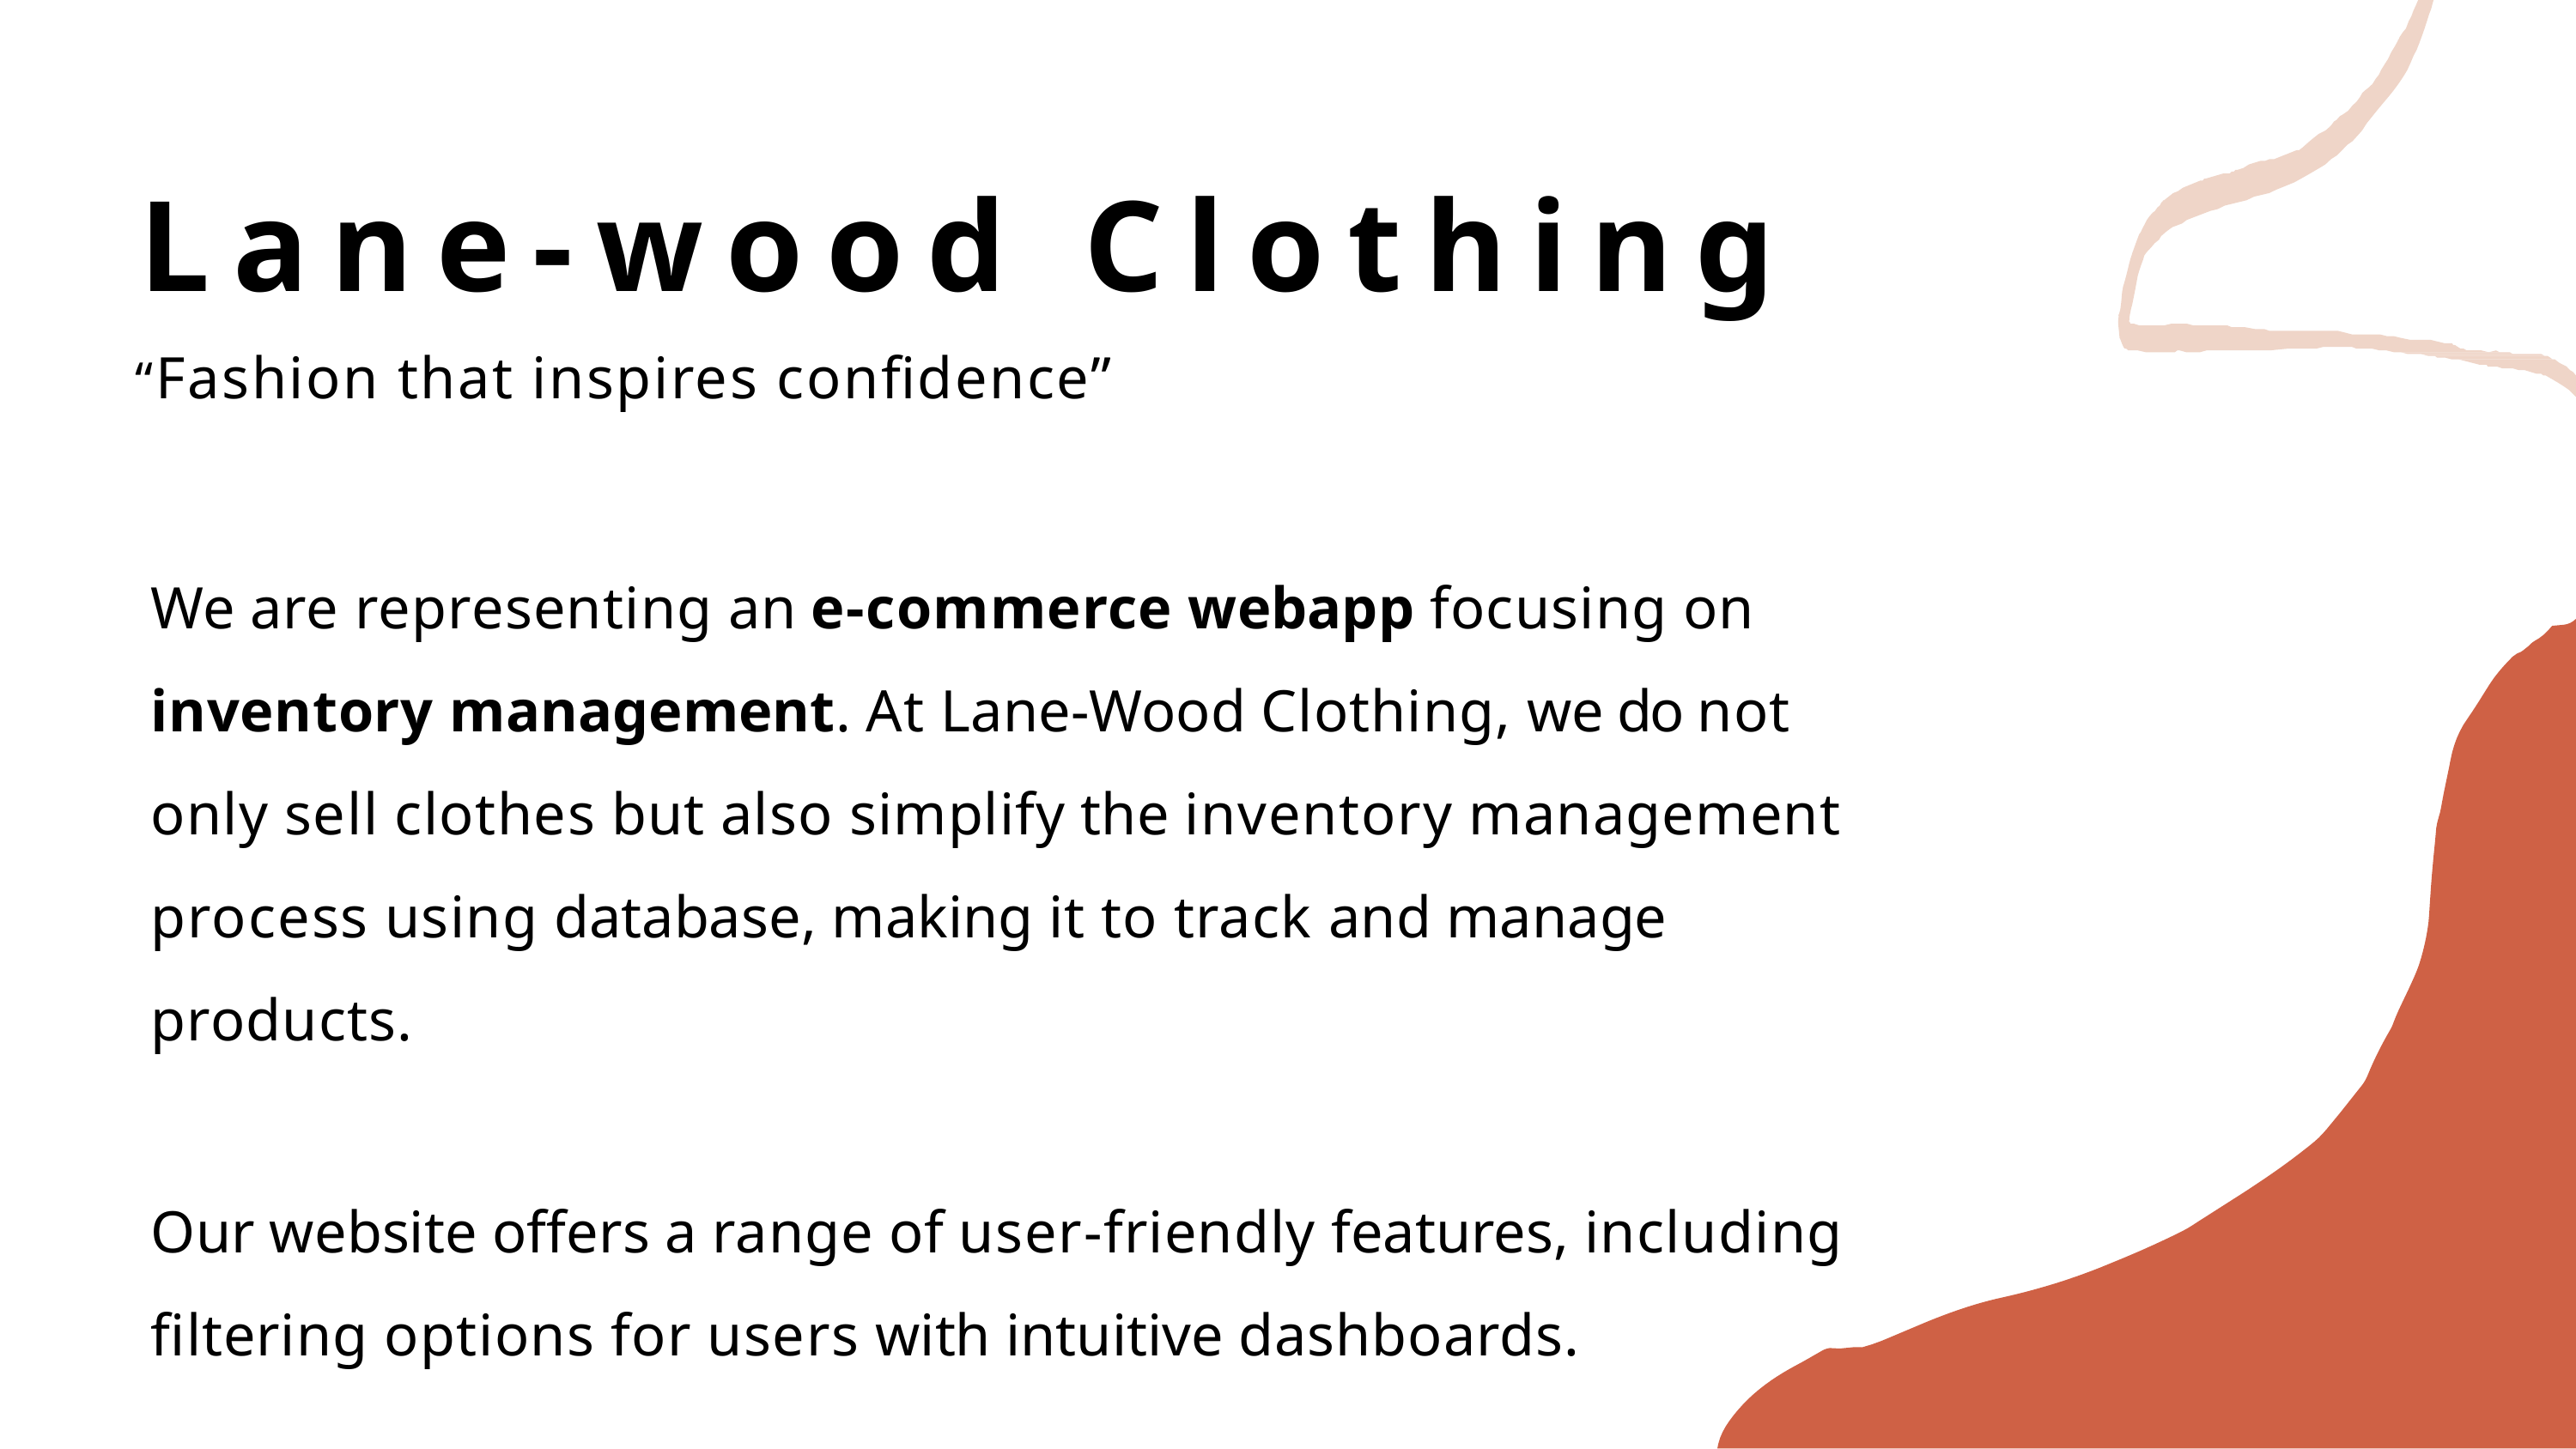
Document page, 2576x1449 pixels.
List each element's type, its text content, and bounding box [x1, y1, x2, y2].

title Lane-wood Clothing [139, 166, 2344, 470]
text_box “Fashion that inspires confidence” [106, 335, 1395, 477]
text_box We are representing an e-commerce webapp focusing on inventory management. At Lane-Wood Clothing, we do not only sell clothes but also simplify the inventory management process using database, making it to track and manage products. Our website offers a range of user-friendly features, including filtering options for users with intuitive dashboards. [136, 530, 1908, 1373]
